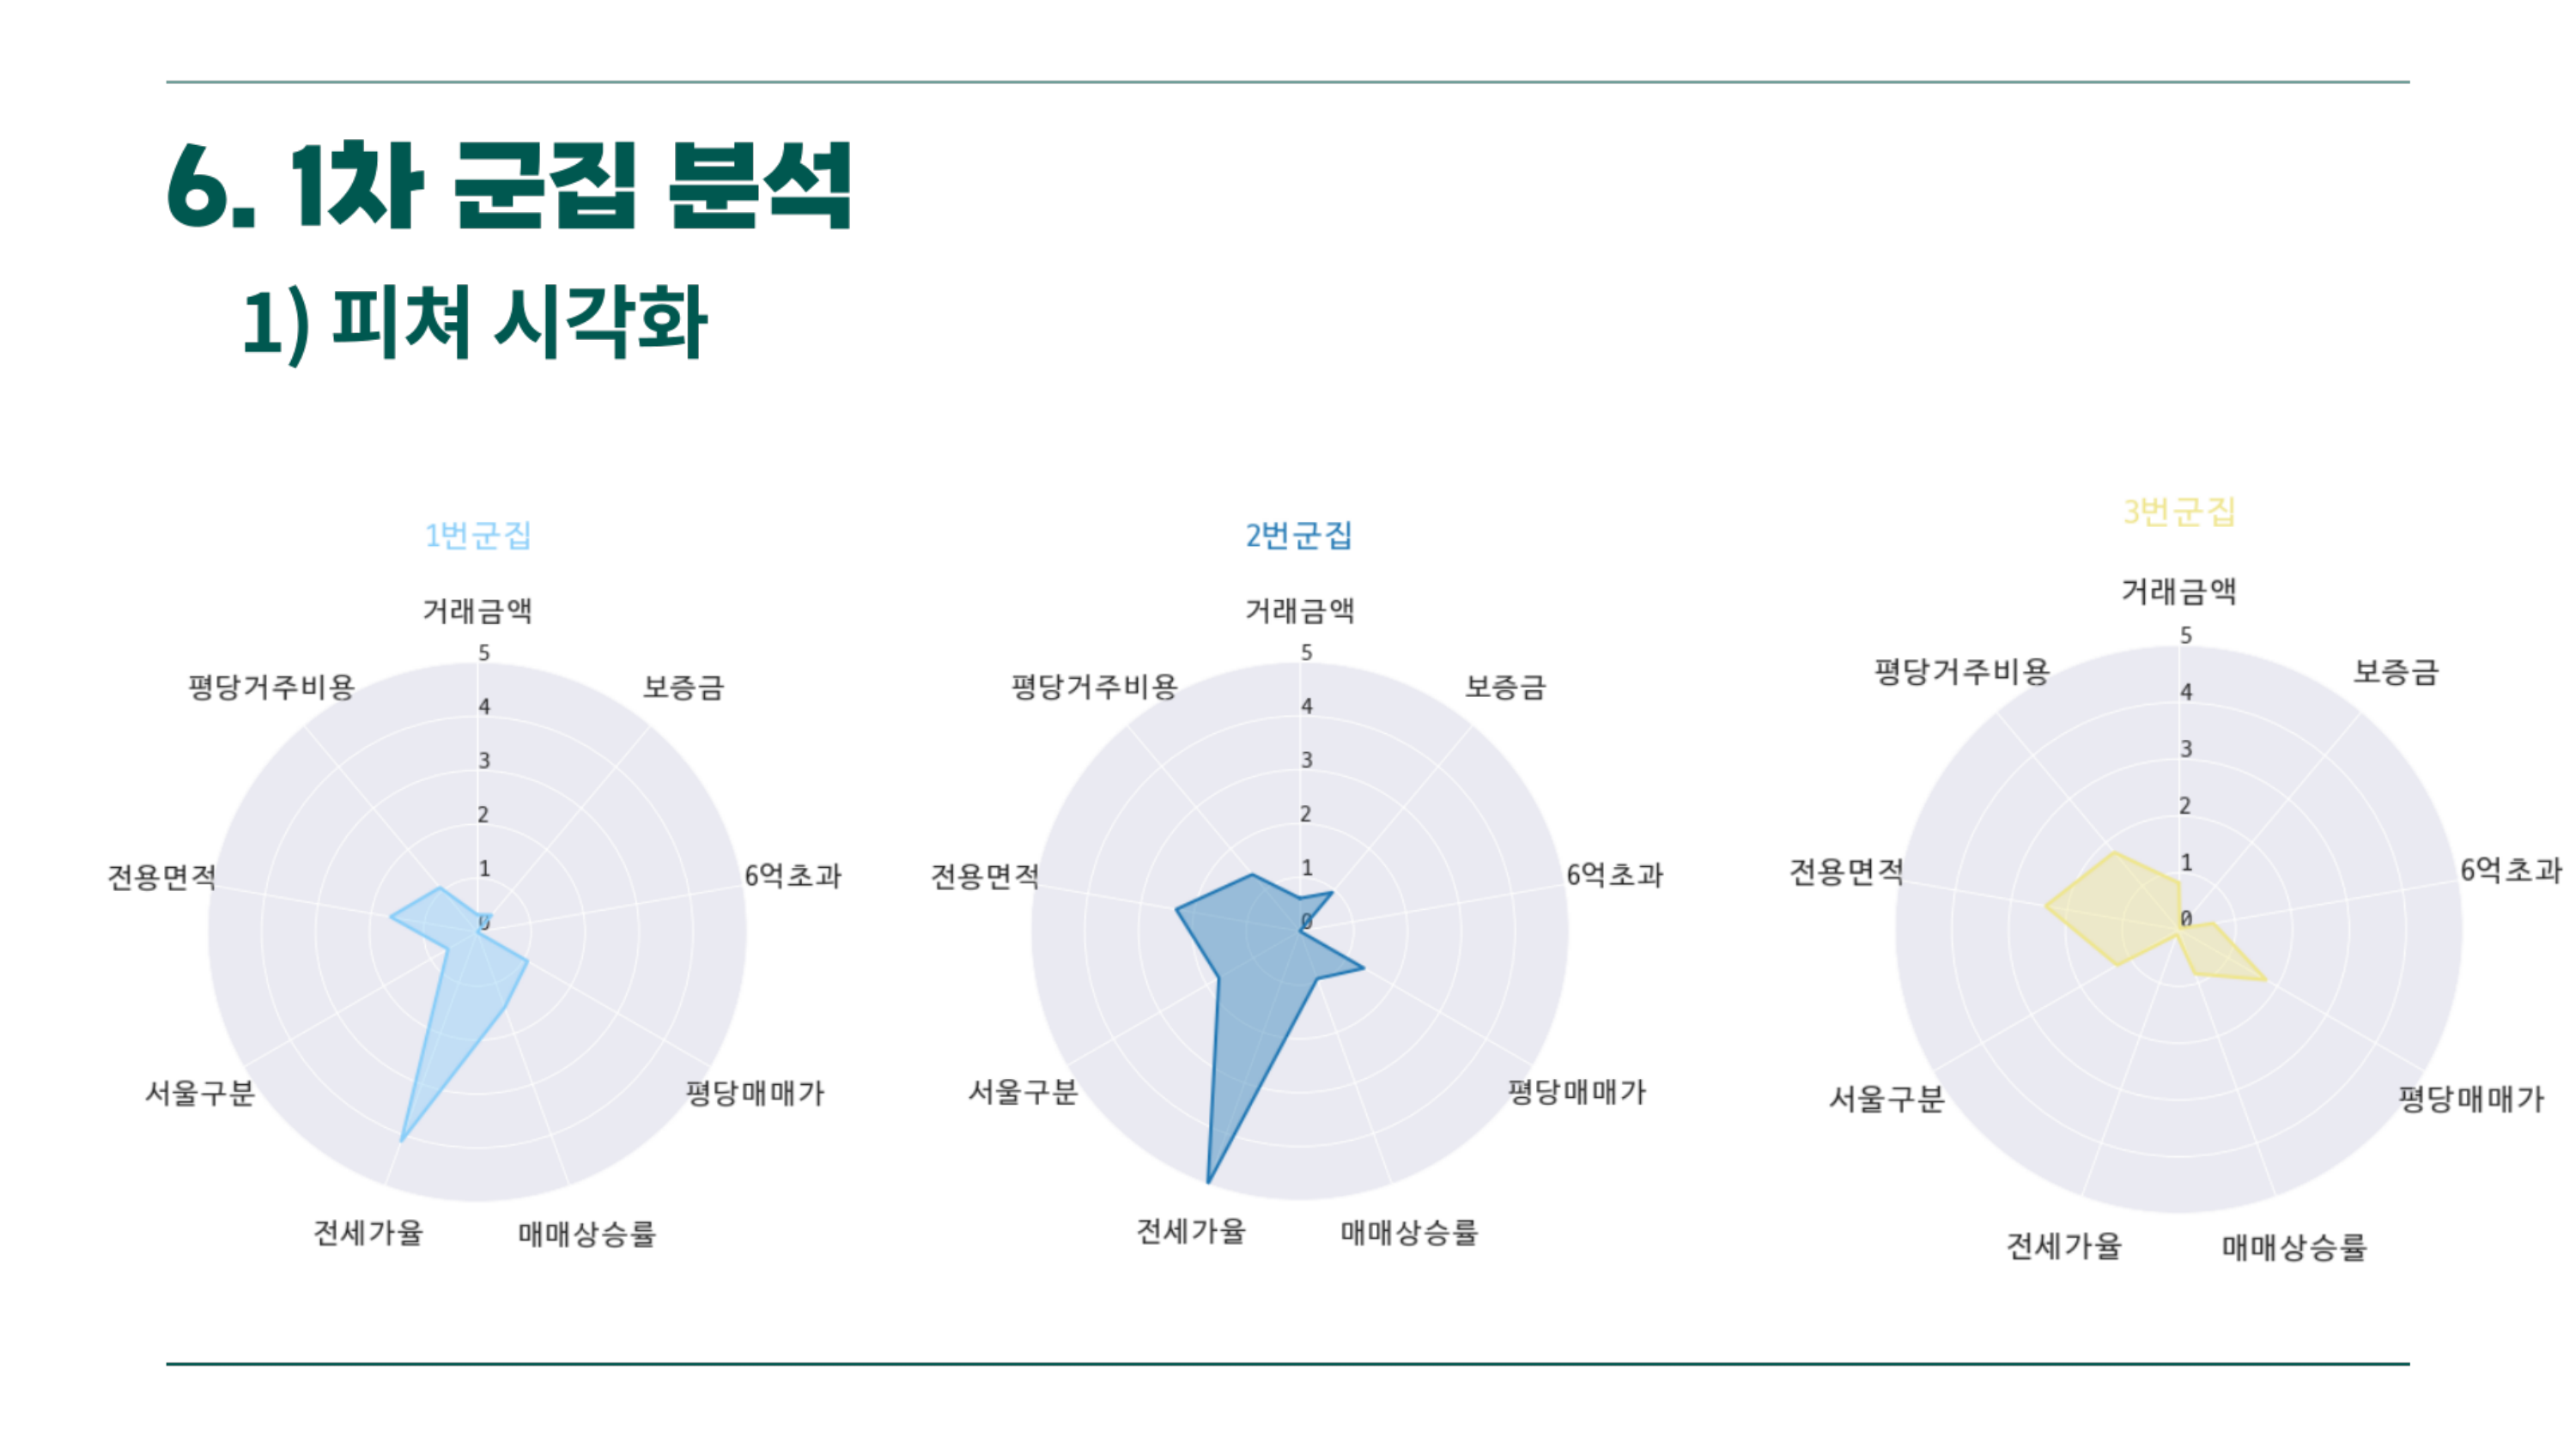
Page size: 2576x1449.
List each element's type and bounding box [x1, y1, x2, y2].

picture [149, 98, 905, 411]
text_box [166, 76, 2410, 88]
text_box [1774, 487, 2576, 1273]
text_box [166, 1358, 2410, 1370]
text_box [916, 512, 1676, 1257]
text_box [93, 512, 854, 1259]
